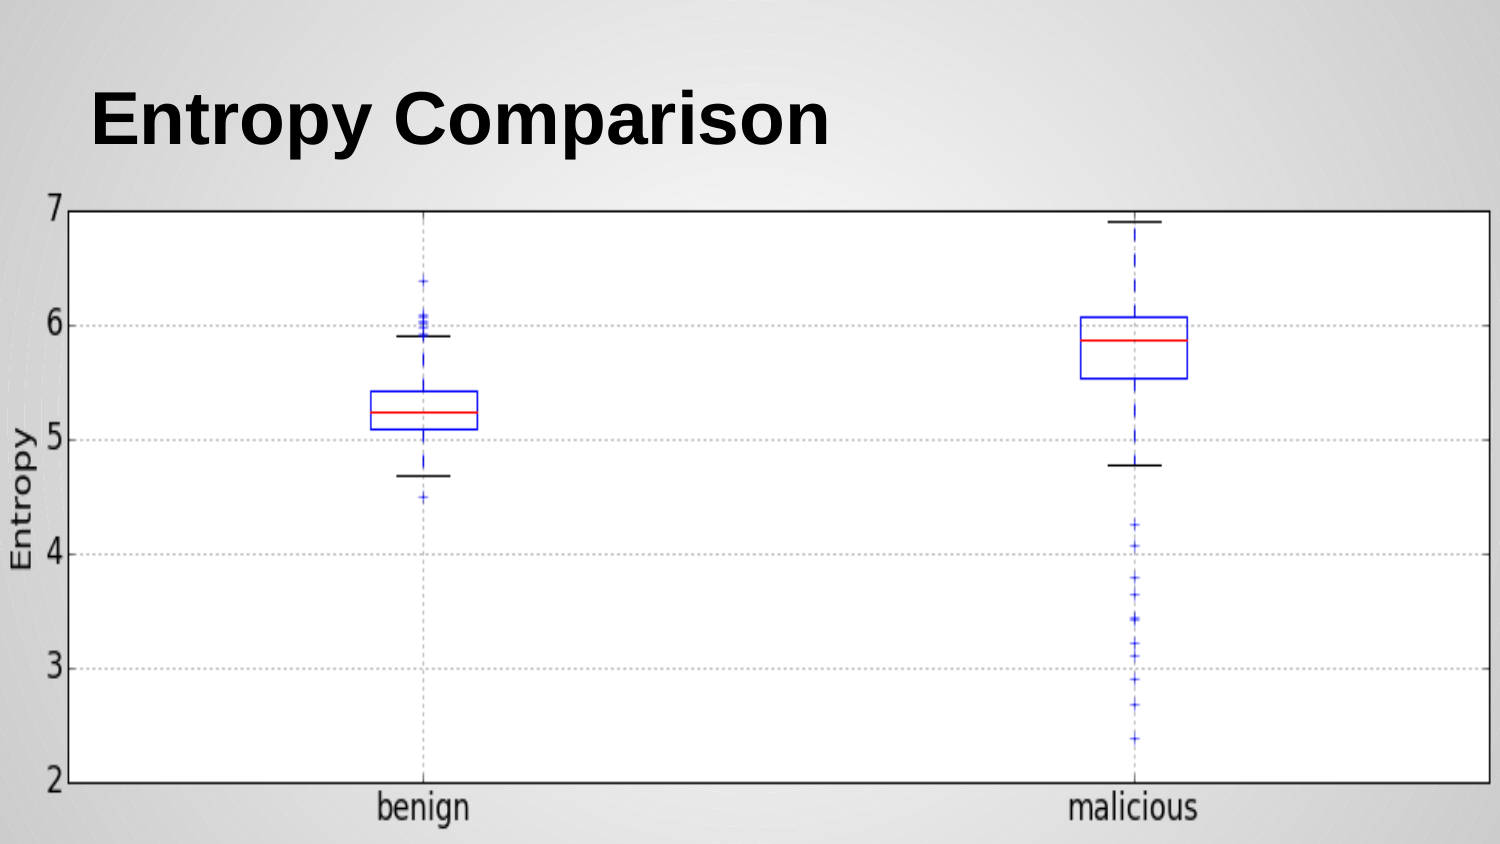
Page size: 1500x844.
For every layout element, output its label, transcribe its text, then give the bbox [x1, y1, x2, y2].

title Entropy Comparison [75, 33, 1425, 175]
picture [0, 176, 1500, 844]
